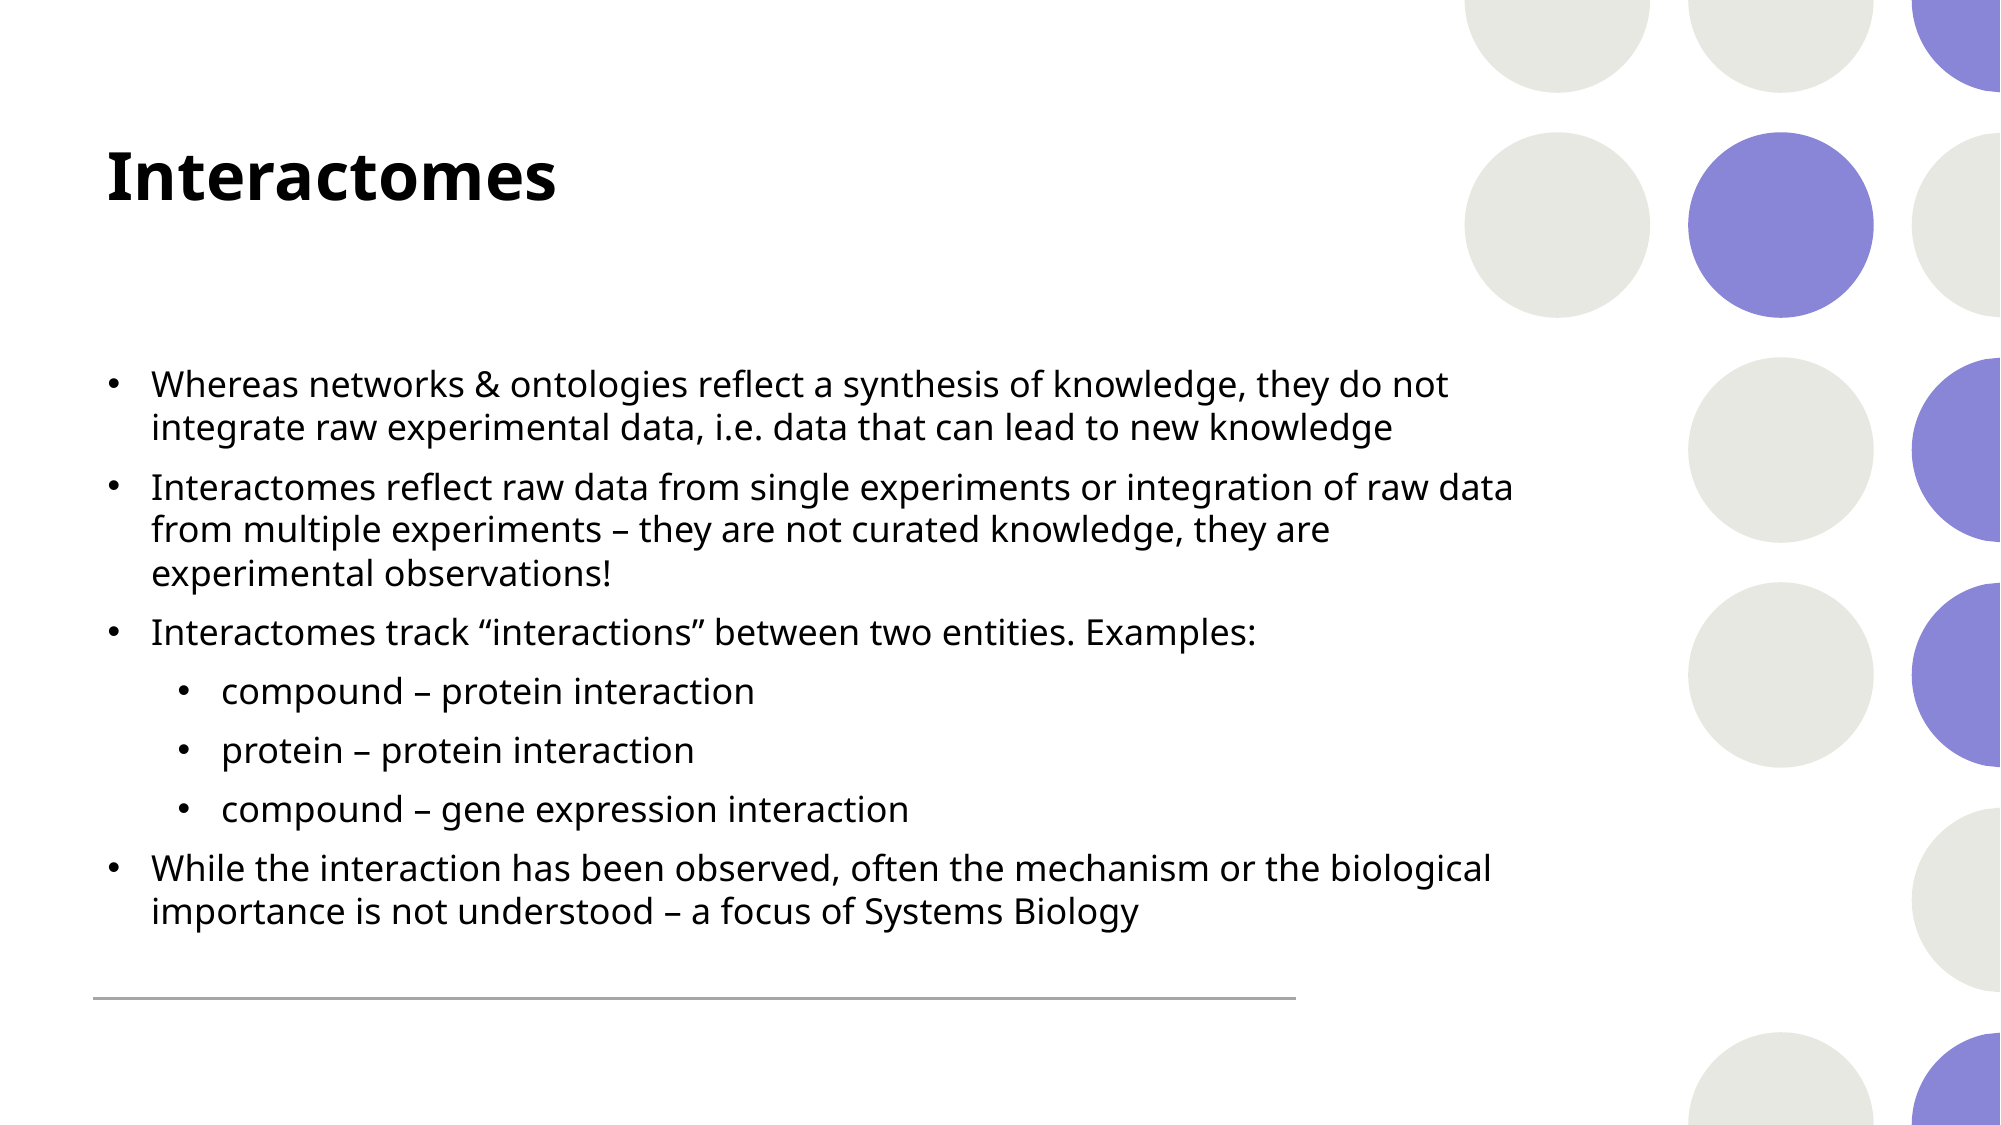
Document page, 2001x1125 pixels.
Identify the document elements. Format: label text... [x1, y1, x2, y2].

title Interactomes [92, 126, 1297, 335]
list Whereas networks & ontologies reflect a synthesis of knowledge, they do not integrate raw experimental data, i.e. data that can lead to new knowledge Interactomes reflect raw data from single experiments or integration of raw data from multiple experiments – they are not curated knowledge, they are experimental observations! Interactomes track “interactions” between two entities. Examples: compound – protein interaction protein – protein interaction compound – gene expression interaction While the interaction has been observed, often the mechanism or the biological importance is not understood – a focus of Systems Biology [92, 354, 1557, 946]
